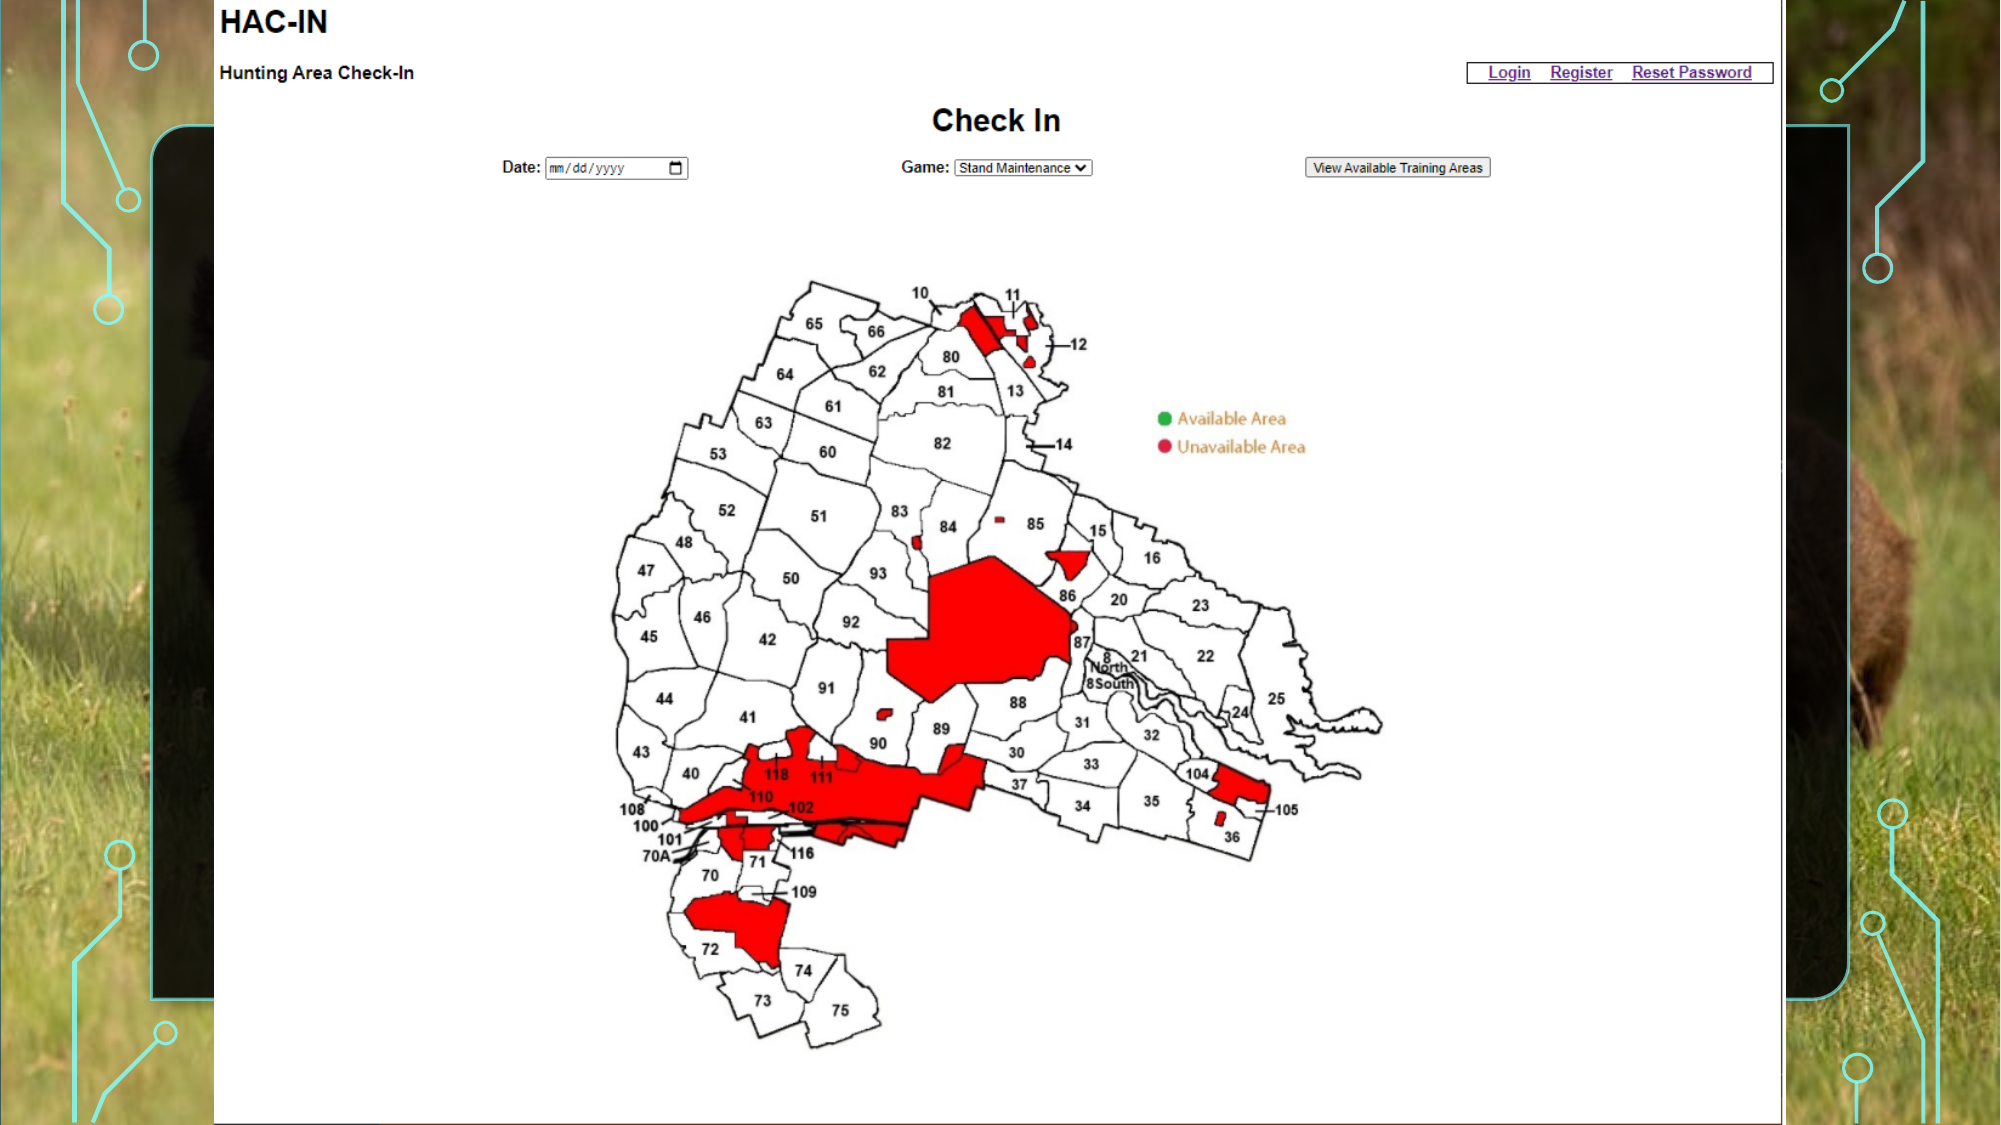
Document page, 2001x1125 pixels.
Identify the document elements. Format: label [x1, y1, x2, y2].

picture [0, 0, 2000, 1125]
text_box [60, 0, 213, 1124]
text_box [1786, 0, 1941, 1124]
